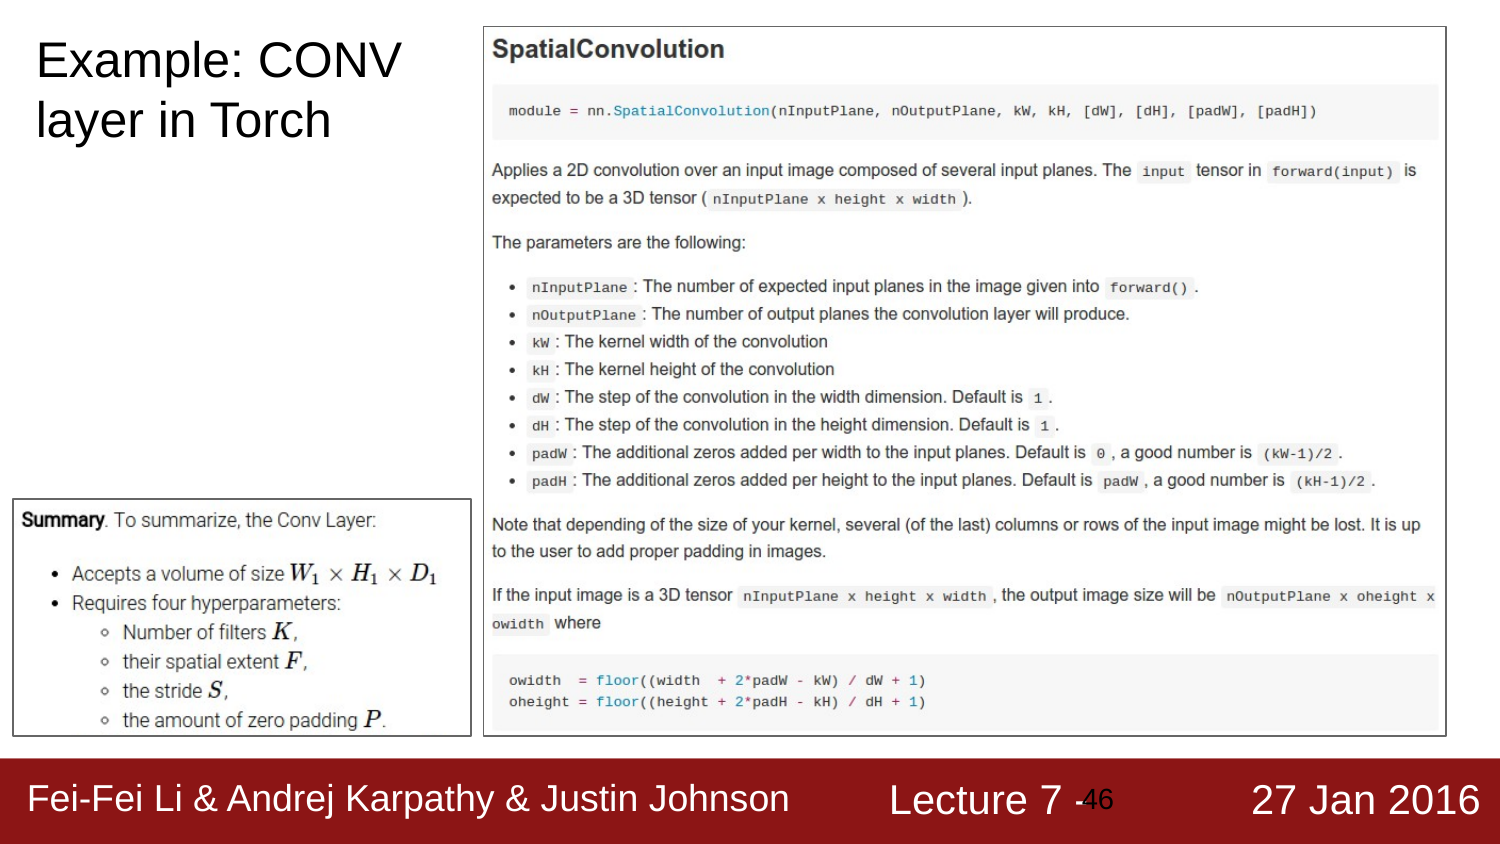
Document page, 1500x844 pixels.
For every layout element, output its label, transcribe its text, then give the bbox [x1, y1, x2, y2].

text_box Example: CONV layer in Torch [20, 12, 464, 167]
picture [483, 27, 1446, 736]
slide_number ‹#› [1066, 765, 1157, 831]
picture [13, 499, 471, 736]
